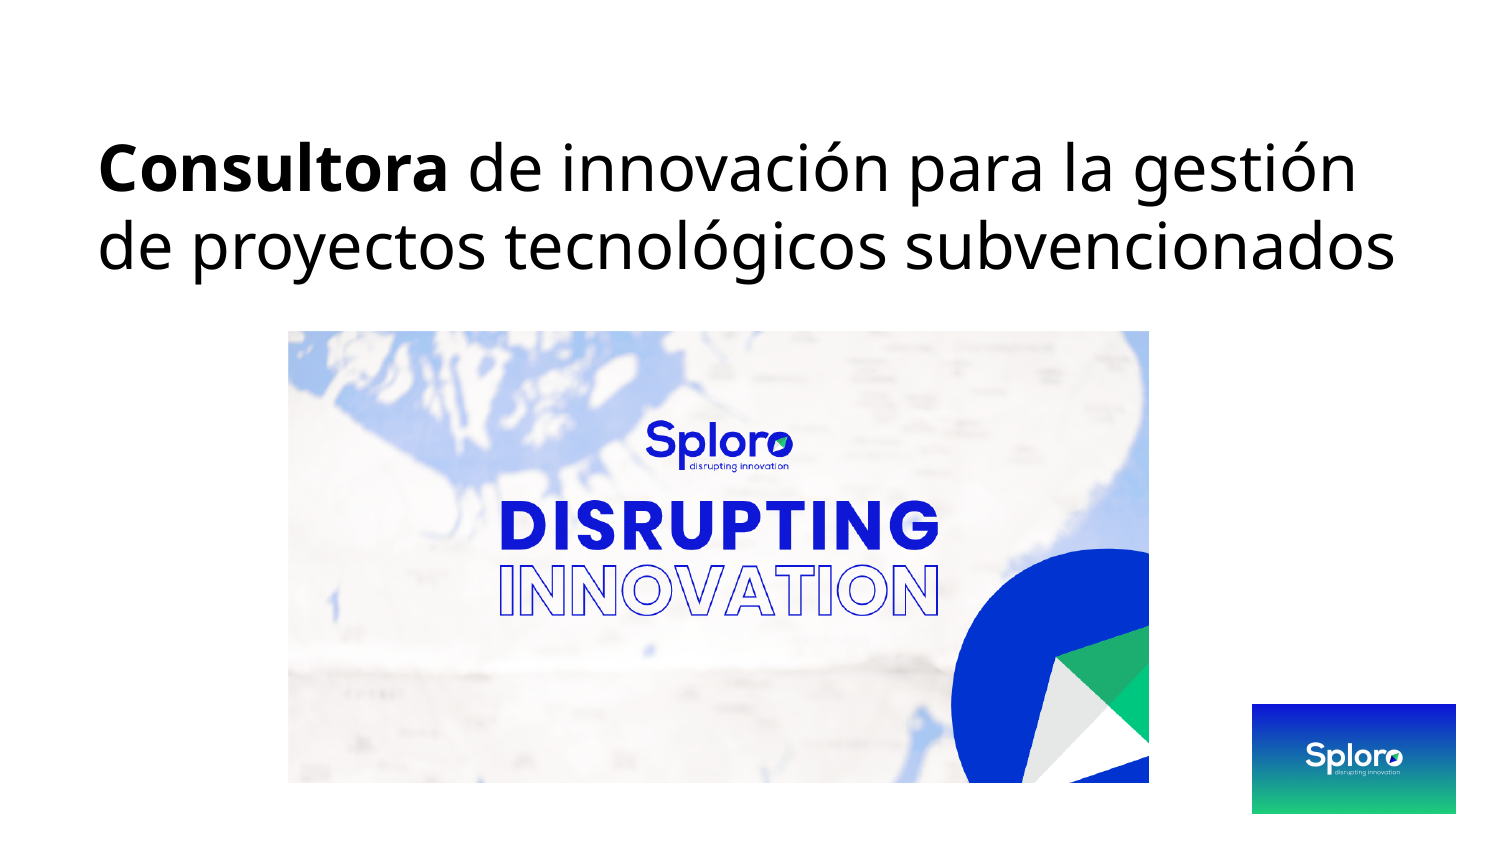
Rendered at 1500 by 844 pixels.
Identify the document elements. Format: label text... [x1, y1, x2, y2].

title Consultora de innovación para la gestión de proyectos tecnológicos subvencionados [82, 112, 1418, 630]
picture [1252, 704, 1456, 814]
picture [288, 330, 1149, 783]
